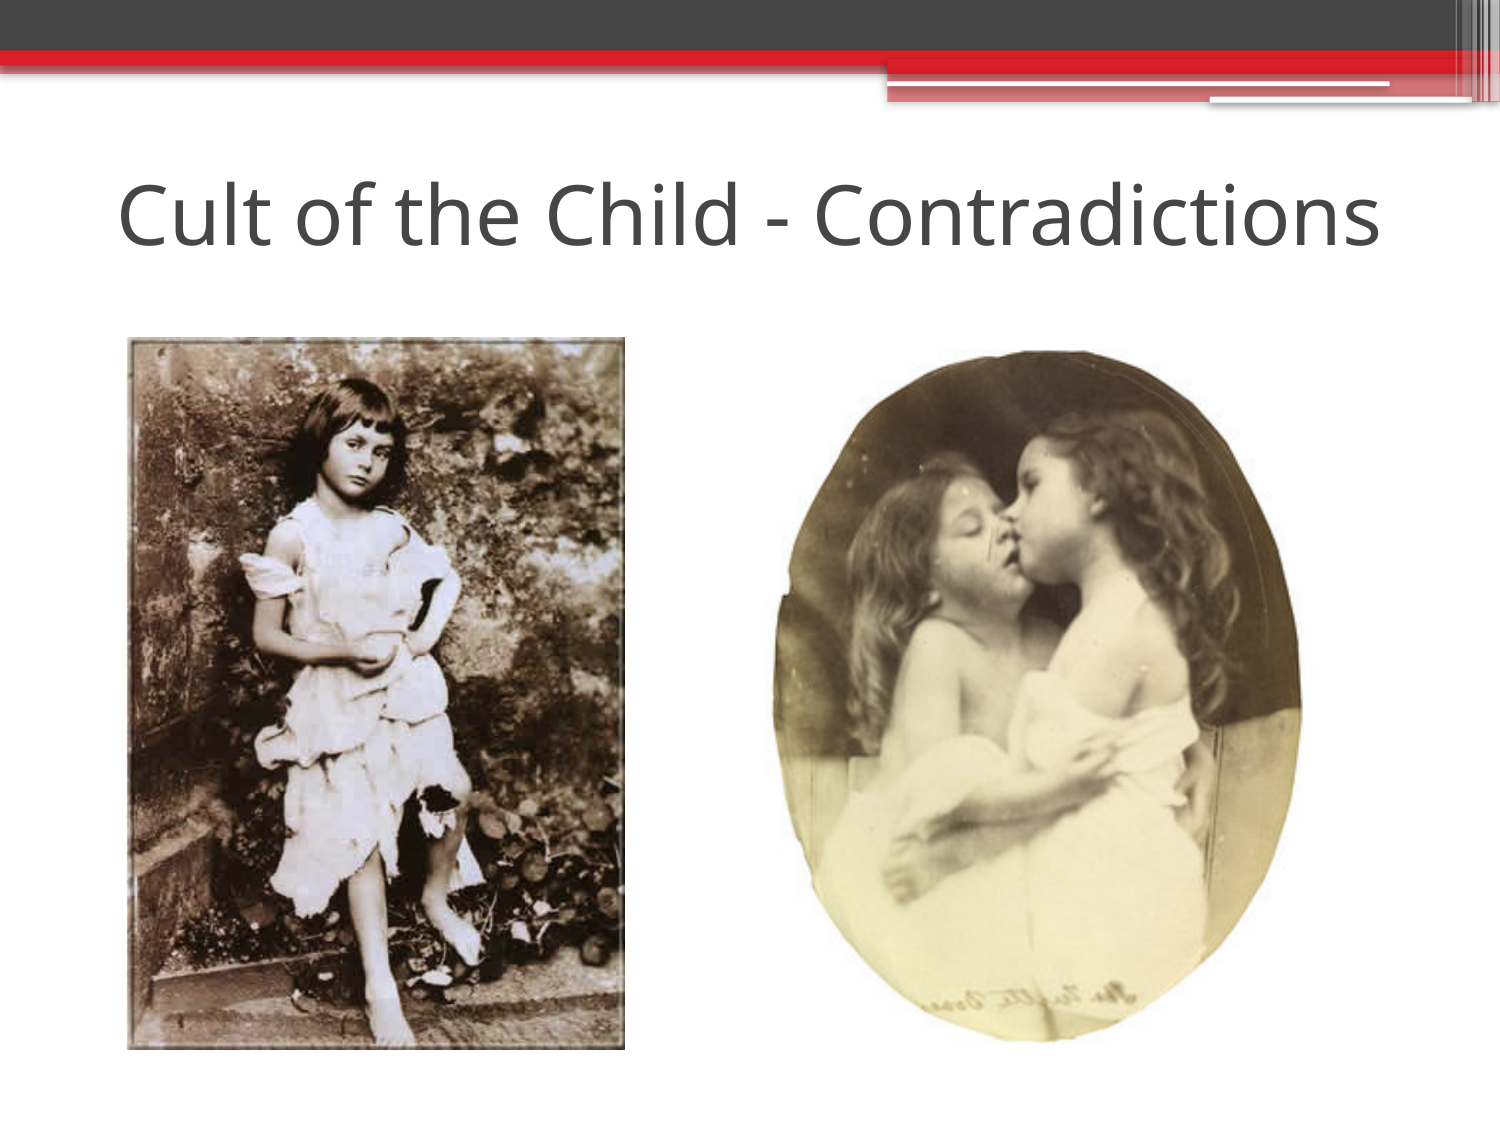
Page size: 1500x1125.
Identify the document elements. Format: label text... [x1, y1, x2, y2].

picture [126, 337, 626, 1051]
picture [687, 349, 1388, 1051]
title Cult of the Child - Contradictions [74, 124, 1426, 301]
